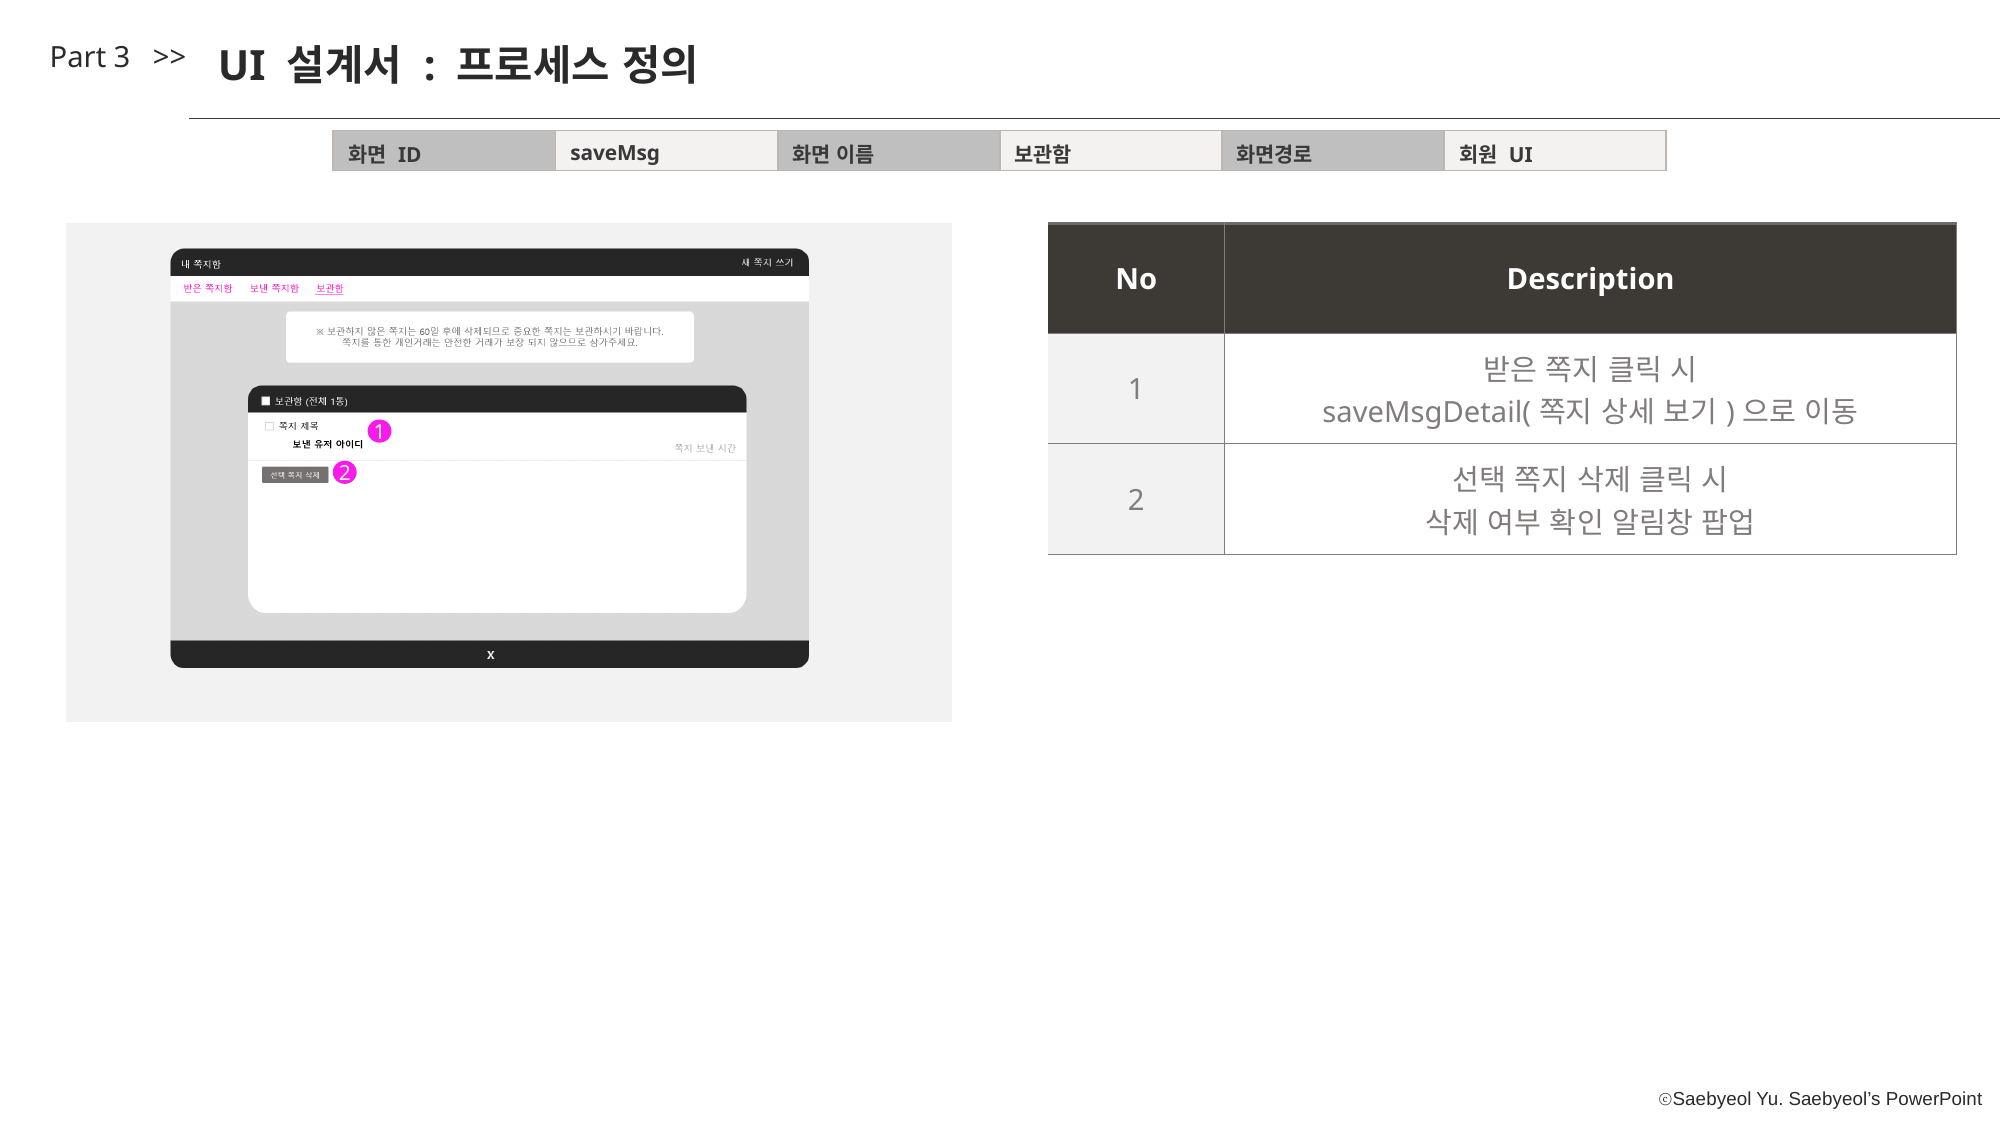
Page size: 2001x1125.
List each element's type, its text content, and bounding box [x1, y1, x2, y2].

table_cell 1 [1048, 334, 1224, 443]
table_cell 선택 쪽지 삭제 클릭 시 삭제 여부 확인 알림창 팝업 [1225, 444, 1956, 554]
table_cell 2 [1048, 444, 1224, 554]
table_header 회원 UI [1445, 131, 1665, 170]
table_cell 받은 쪽지 클릭 시 saveMsgDetail(쪽지 상세 보기)으로 이동 [1225, 334, 1956, 443]
table_header 보관함 [1001, 131, 1221, 170]
text_box Part 3 >> [34, 30, 202, 81]
table_header saveMsg [556, 131, 777, 170]
text_box UI 설계서 : 프로세스 정의 [203, 31, 714, 97]
table_header Description [1225, 225, 1956, 333]
picture [65, 223, 952, 722]
table_header 화면경로 [1223, 131, 1443, 170]
table_header 화면 이름 [779, 131, 999, 170]
table_header No [1048, 225, 1224, 333]
table_header 화면 ID [334, 131, 555, 170]
